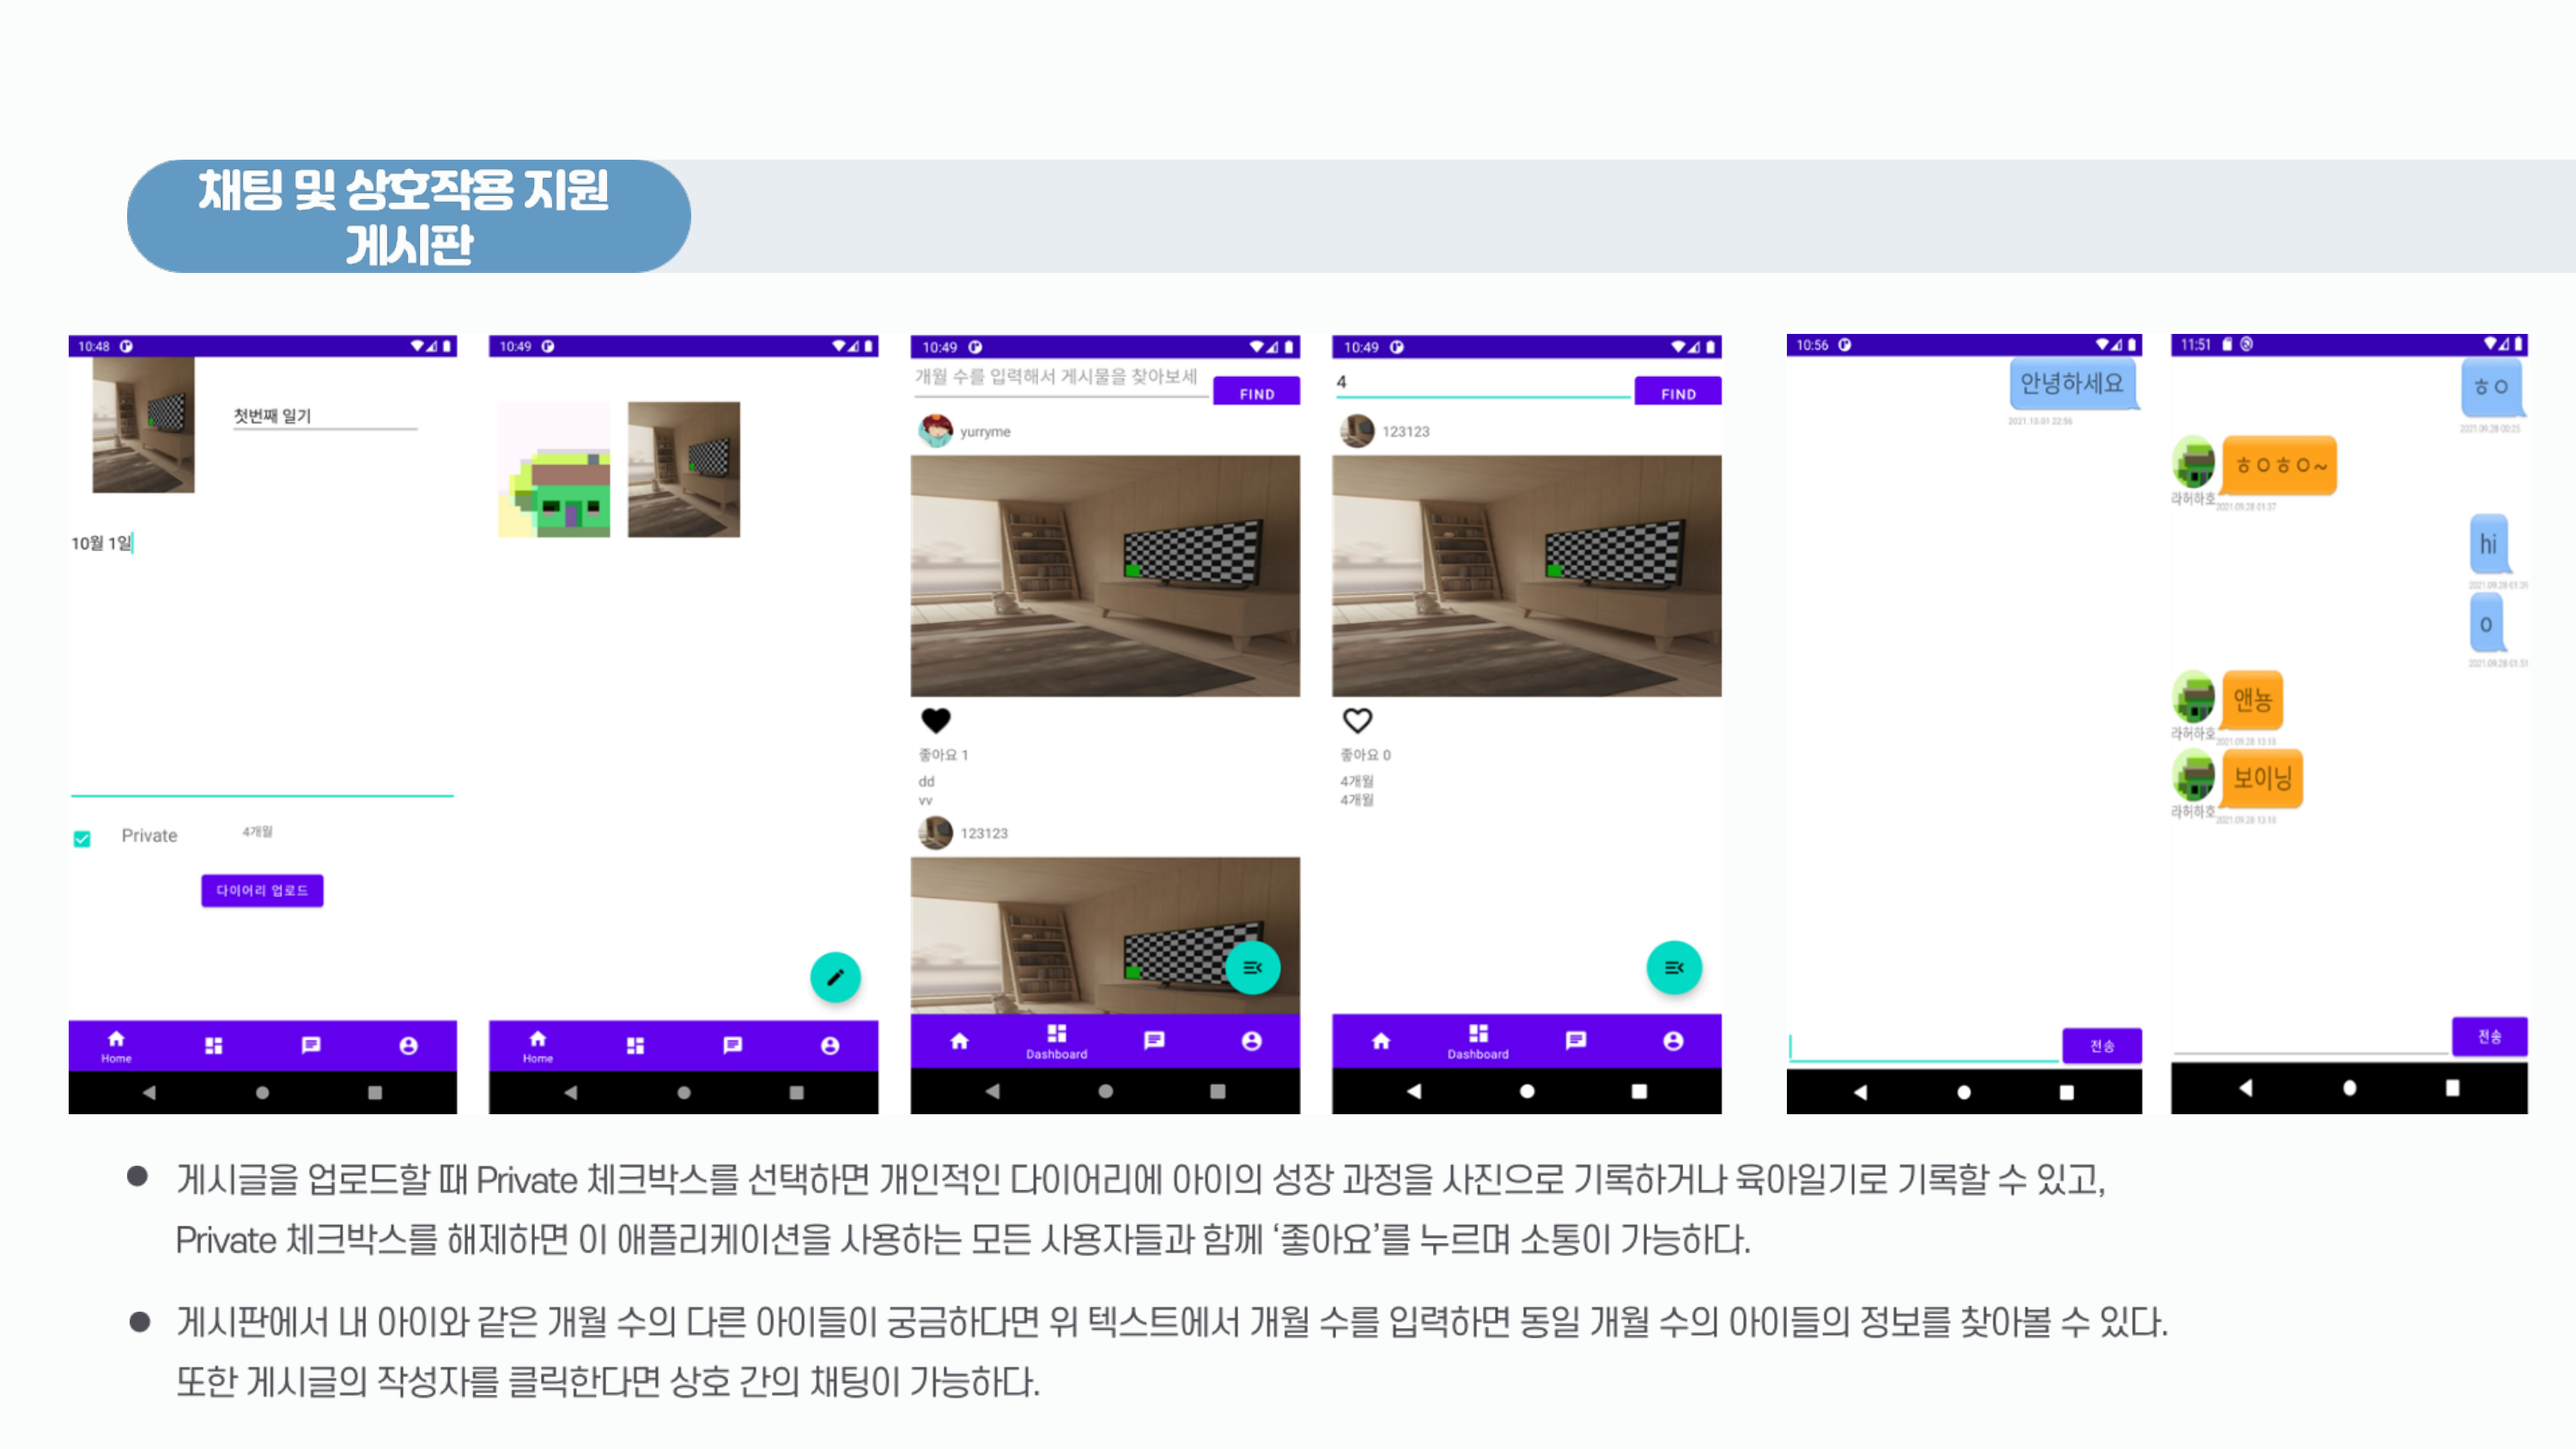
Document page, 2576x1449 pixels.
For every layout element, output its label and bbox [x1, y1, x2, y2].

text_box [646, 160, 691, 273]
text_box [692, 160, 2576, 273]
text_box [1786, 334, 2530, 1114]
picture [143, 153, 641, 294]
picture [169, 1292, 2188, 1428]
text_box [127, 160, 139, 273]
picture [169, 1149, 2125, 1286]
text_box [68, 334, 1724, 1114]
text_box [127, 1166, 149, 1188]
text_box [130, 1312, 151, 1333]
